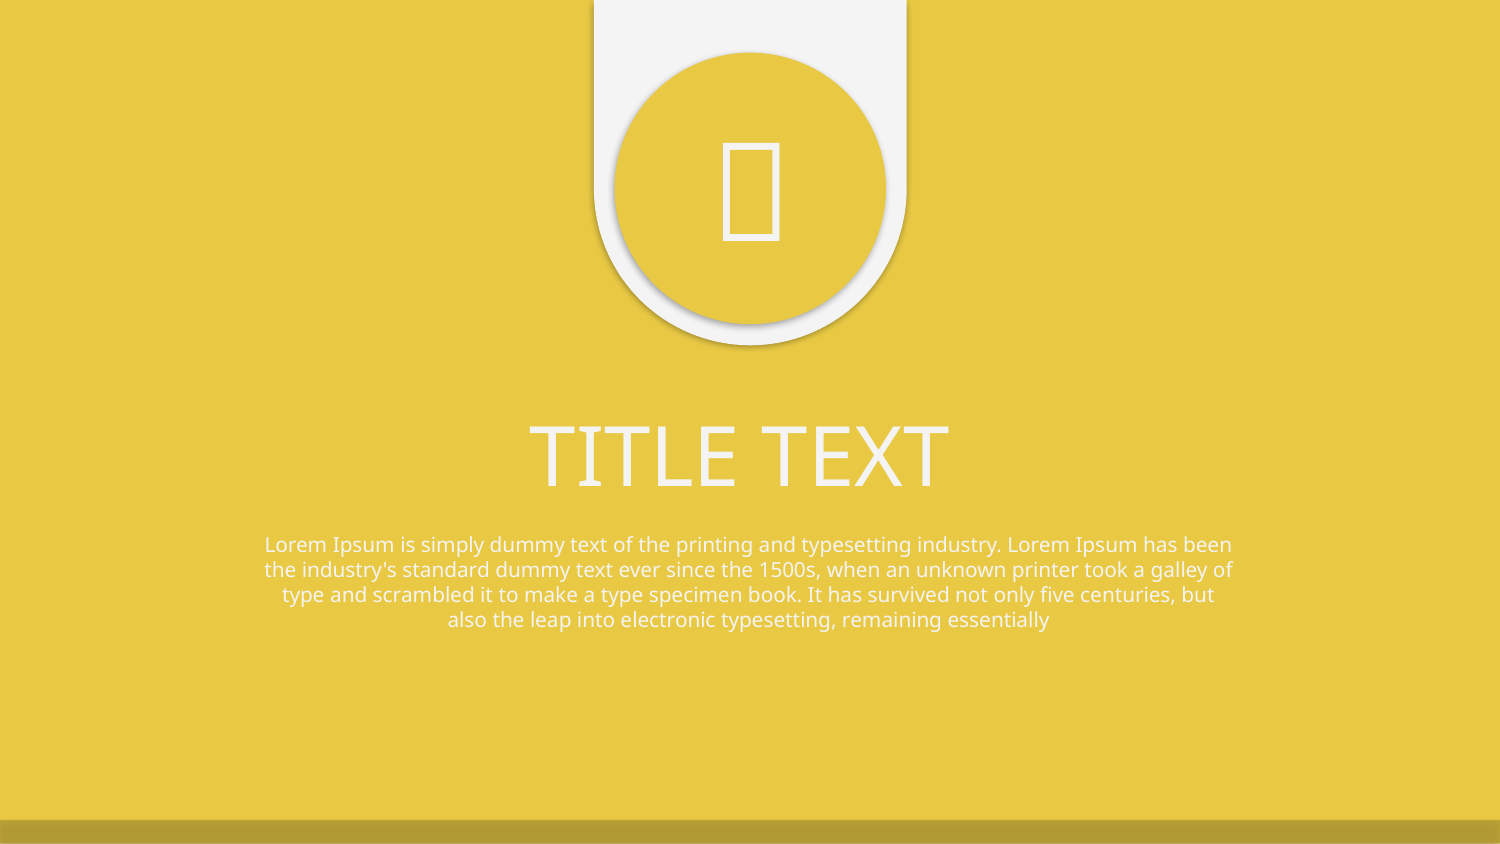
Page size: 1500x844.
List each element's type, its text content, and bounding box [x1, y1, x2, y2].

text_box [646, 277, 855, 325]
title TITLE TEXT [228, 392, 1252, 512]
text_box [620, 277, 881, 347]
text_box Lorem Ipsum is simply dummy text of the printing and typesetting industry. Lorem Ipsum has been the industry's standard dummy text ever since the 1500s, when an unknown printer took a galley of type and scrambled it to make a type specimen book. It has survived not only five centuries, but also the leap into electronic typesetting, remaining essentially [248, 523, 1249, 639]
text_box [698, 51, 802, 62]
text_box  [615, 62, 888, 277]
text_box [0, 819, 1500, 844]
text_box [0, 0, 1500, 819]
text_box [593, 0, 908, 269]
